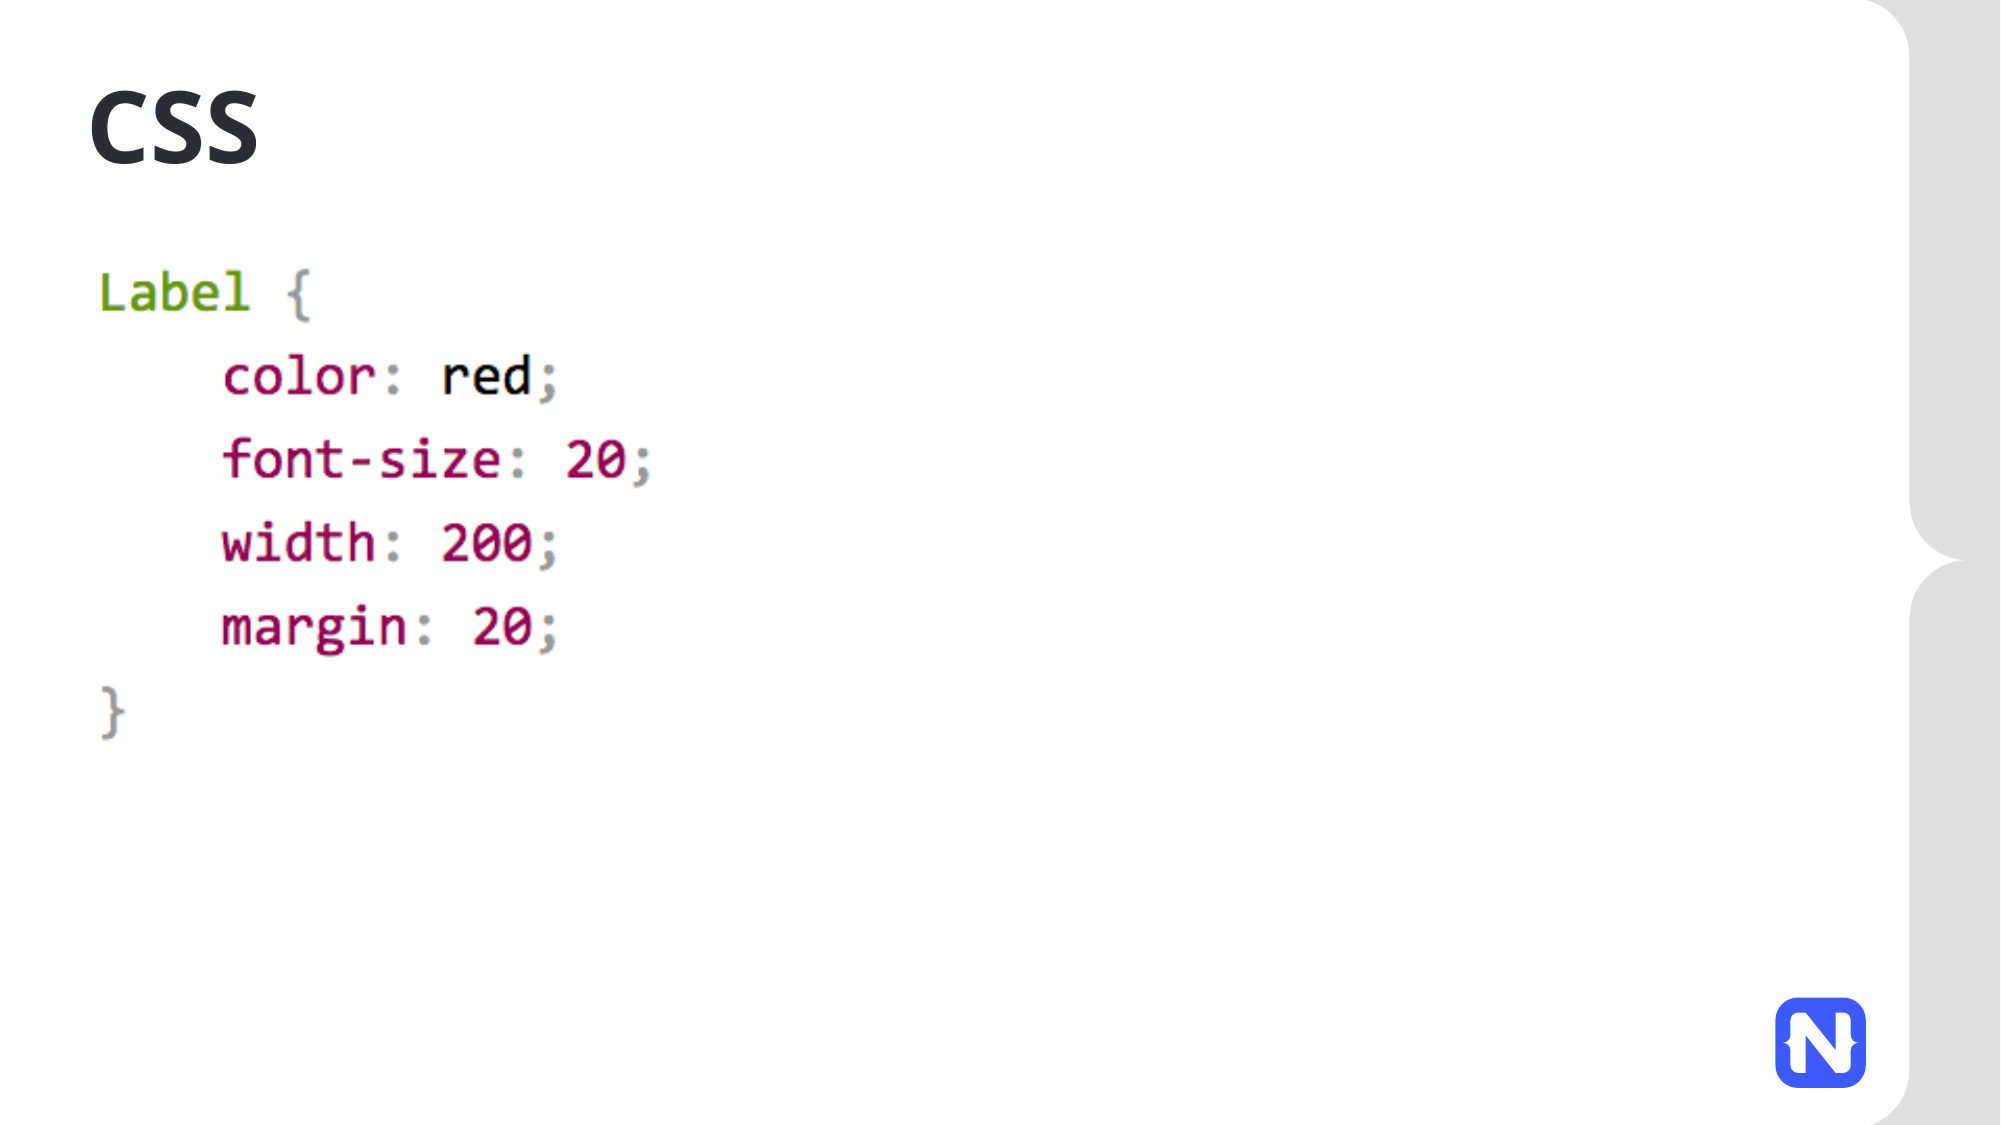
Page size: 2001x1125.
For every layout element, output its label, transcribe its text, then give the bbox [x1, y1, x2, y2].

picture [57, 234, 733, 763]
title CSS [71, 85, 1932, 176]
